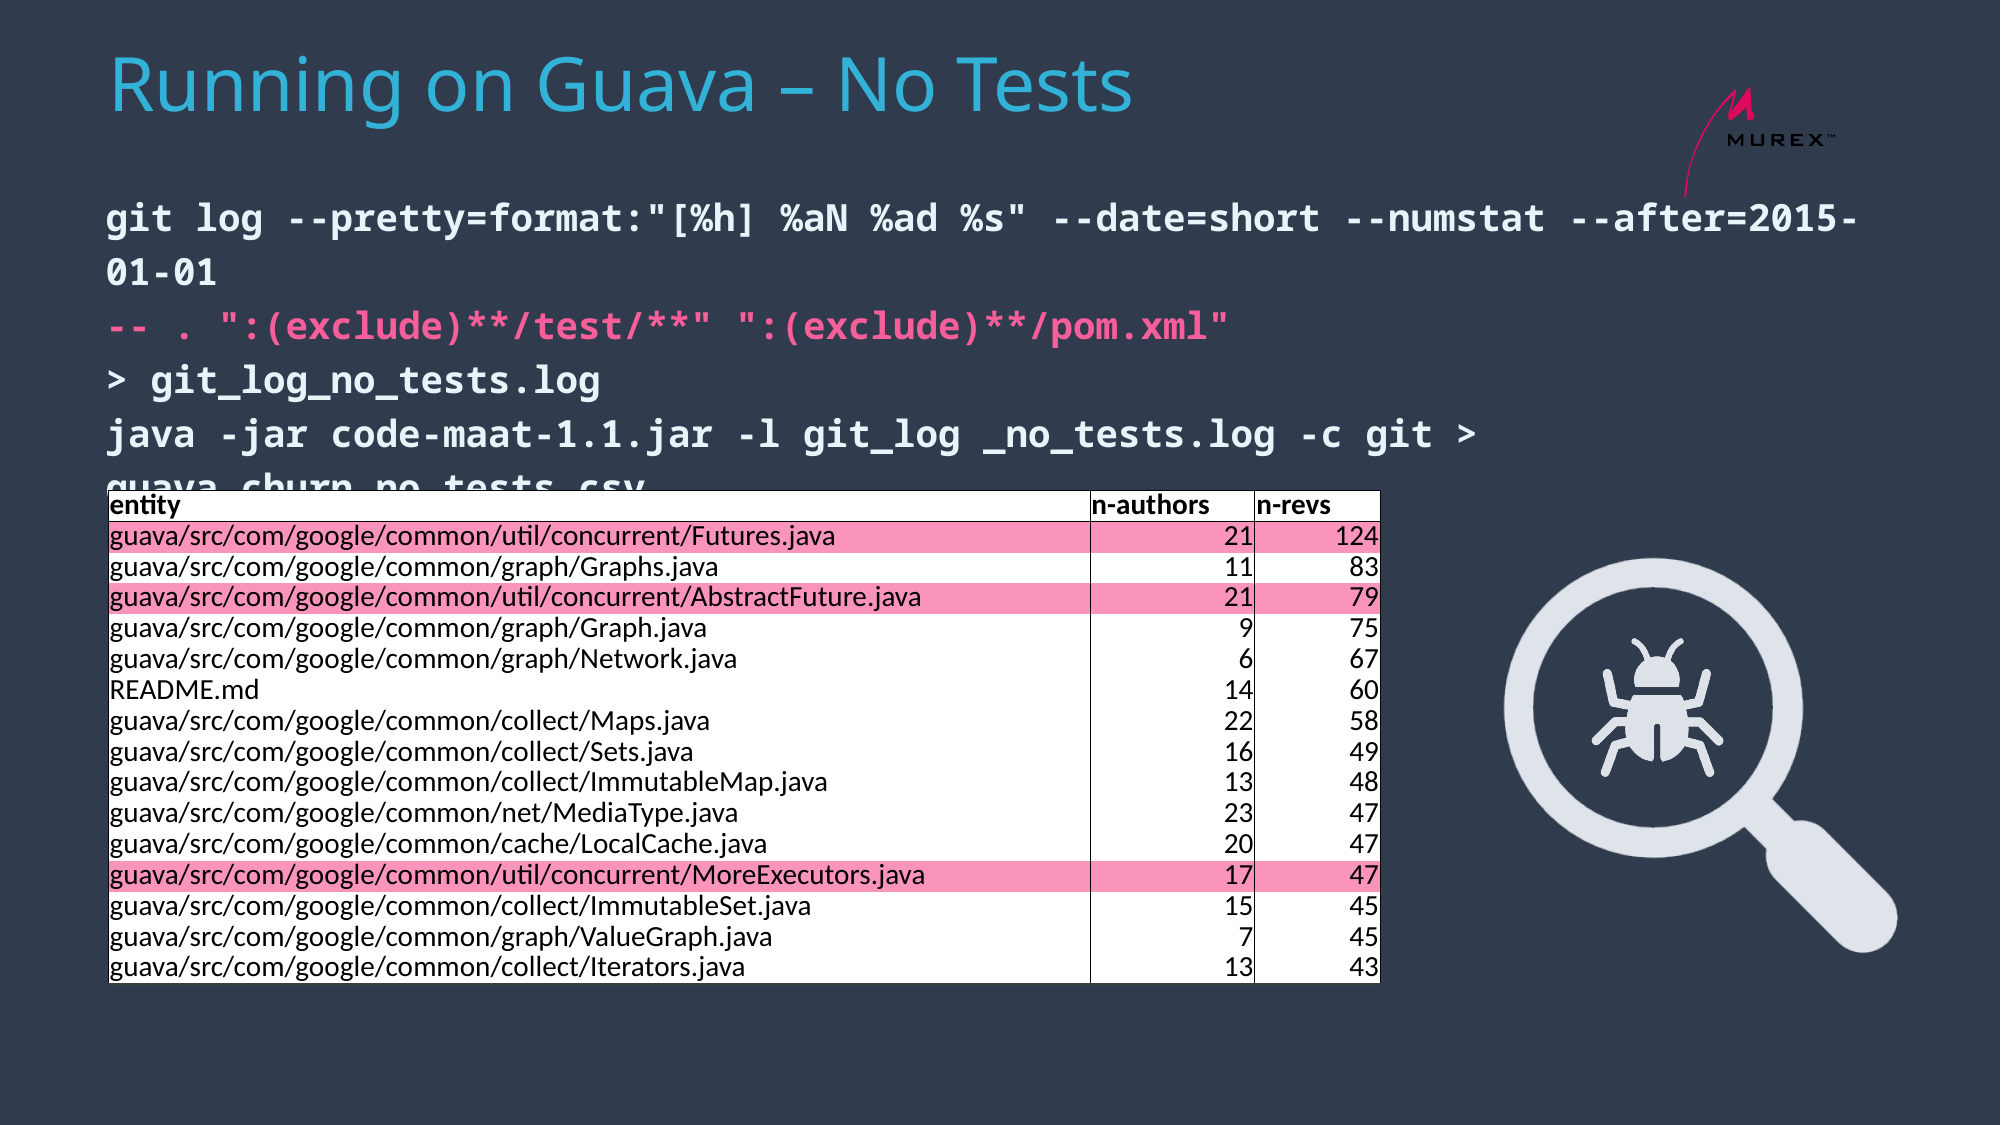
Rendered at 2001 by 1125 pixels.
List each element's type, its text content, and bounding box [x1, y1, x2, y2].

table_cell 16 [1091, 737, 1254, 768]
table_cell guava/src/com/google/common/util/concurrent/Futures.java [109, 522, 1090, 553]
table_cell 67 [1255, 645, 1380, 676]
table_cell 47 [1255, 861, 1380, 892]
table_cell guava/src/com/google/common/cache/LocalCache.java [109, 830, 1090, 861]
table_header n-revs [1255, 491, 1380, 521]
table_cell guava/src/com/google/common/collect/Sets.java [109, 737, 1090, 768]
picture [1460, 515, 1940, 995]
table_cell 75 [1255, 614, 1380, 645]
table_cell 23 [1091, 799, 1254, 830]
table_header n-authors [1091, 491, 1254, 521]
table_cell guava/src/com/google/common/graph/Graph.java [109, 614, 1090, 645]
table_cell guava/src/com/google/common/net/MediaType.java [109, 799, 1090, 830]
table_cell guava/src/com/google/common/graph/Network.java [109, 645, 1090, 676]
table_cell guava/src/com/google/common/collect/ImmutableMap.java [109, 768, 1090, 799]
table_cell 6 [1091, 645, 1254, 676]
list git log --pretty=format:"[%h] %aN %ad %s" --date=short --numstat --after=2015-01-01 -- . ":(exclude)**/test/**" ":(exclude)**/pom.xml" > git_log_no_tests.log java -jar code-maat-1.1.jar -l git_log _no_tests.log -c git > guava_churn_no_tests.csv [105, 185, 1895, 910]
table_cell guava/src/com/google/common/util/concurrent/AbstractFuture.java [109, 583, 1090, 614]
table_cell 20 [1091, 830, 1254, 861]
table_cell 43 [1255, 953, 1380, 983]
table_cell guava/src/com/google/common/graph/Graphs.java [109, 553, 1090, 583]
table_cell 49 [1255, 737, 1380, 768]
table_cell 21 [1091, 583, 1254, 614]
table_cell 124 [1255, 522, 1380, 553]
title Running on Guava – No Tests [108, 46, 1562, 129]
table_cell 48 [1255, 768, 1380, 799]
table_cell 15 [1091, 892, 1254, 922]
table_cell 14 [1091, 676, 1254, 707]
table_cell 45 [1255, 922, 1380, 953]
table_cell 13 [1091, 768, 1254, 799]
table_cell 58 [1255, 707, 1380, 737]
table_cell 13 [1091, 953, 1254, 983]
table_cell 79 [1255, 583, 1380, 614]
table_cell guava/src/com/google/common/collect/ImmutableSet.java [109, 892, 1090, 922]
table_cell 7 [1091, 922, 1254, 953]
table_cell 17 [1091, 861, 1254, 892]
table_header entity [109, 491, 1090, 521]
table_cell guava/src/com/google/common/collect/Iterators.java [109, 953, 1090, 983]
table_cell guava/src/com/google/common/collect/Maps.java [109, 707, 1090, 737]
table_cell guava/src/com/google/common/util/concurrent/MoreExecutors.java [109, 861, 1090, 892]
table_cell 47 [1255, 799, 1380, 830]
table_cell 11 [1091, 553, 1254, 583]
table_cell 22 [1091, 707, 1254, 737]
table_cell 60 [1255, 676, 1380, 707]
table_cell 47 [1255, 830, 1380, 861]
table_cell 45 [1255, 892, 1380, 922]
table_cell 83 [1255, 553, 1380, 583]
table_cell README.md [109, 676, 1090, 707]
table_cell 21 [1091, 522, 1254, 553]
table_cell 9 [1091, 614, 1254, 645]
table_cell guava/src/com/google/common/graph/ValueGraph.java [109, 922, 1090, 953]
